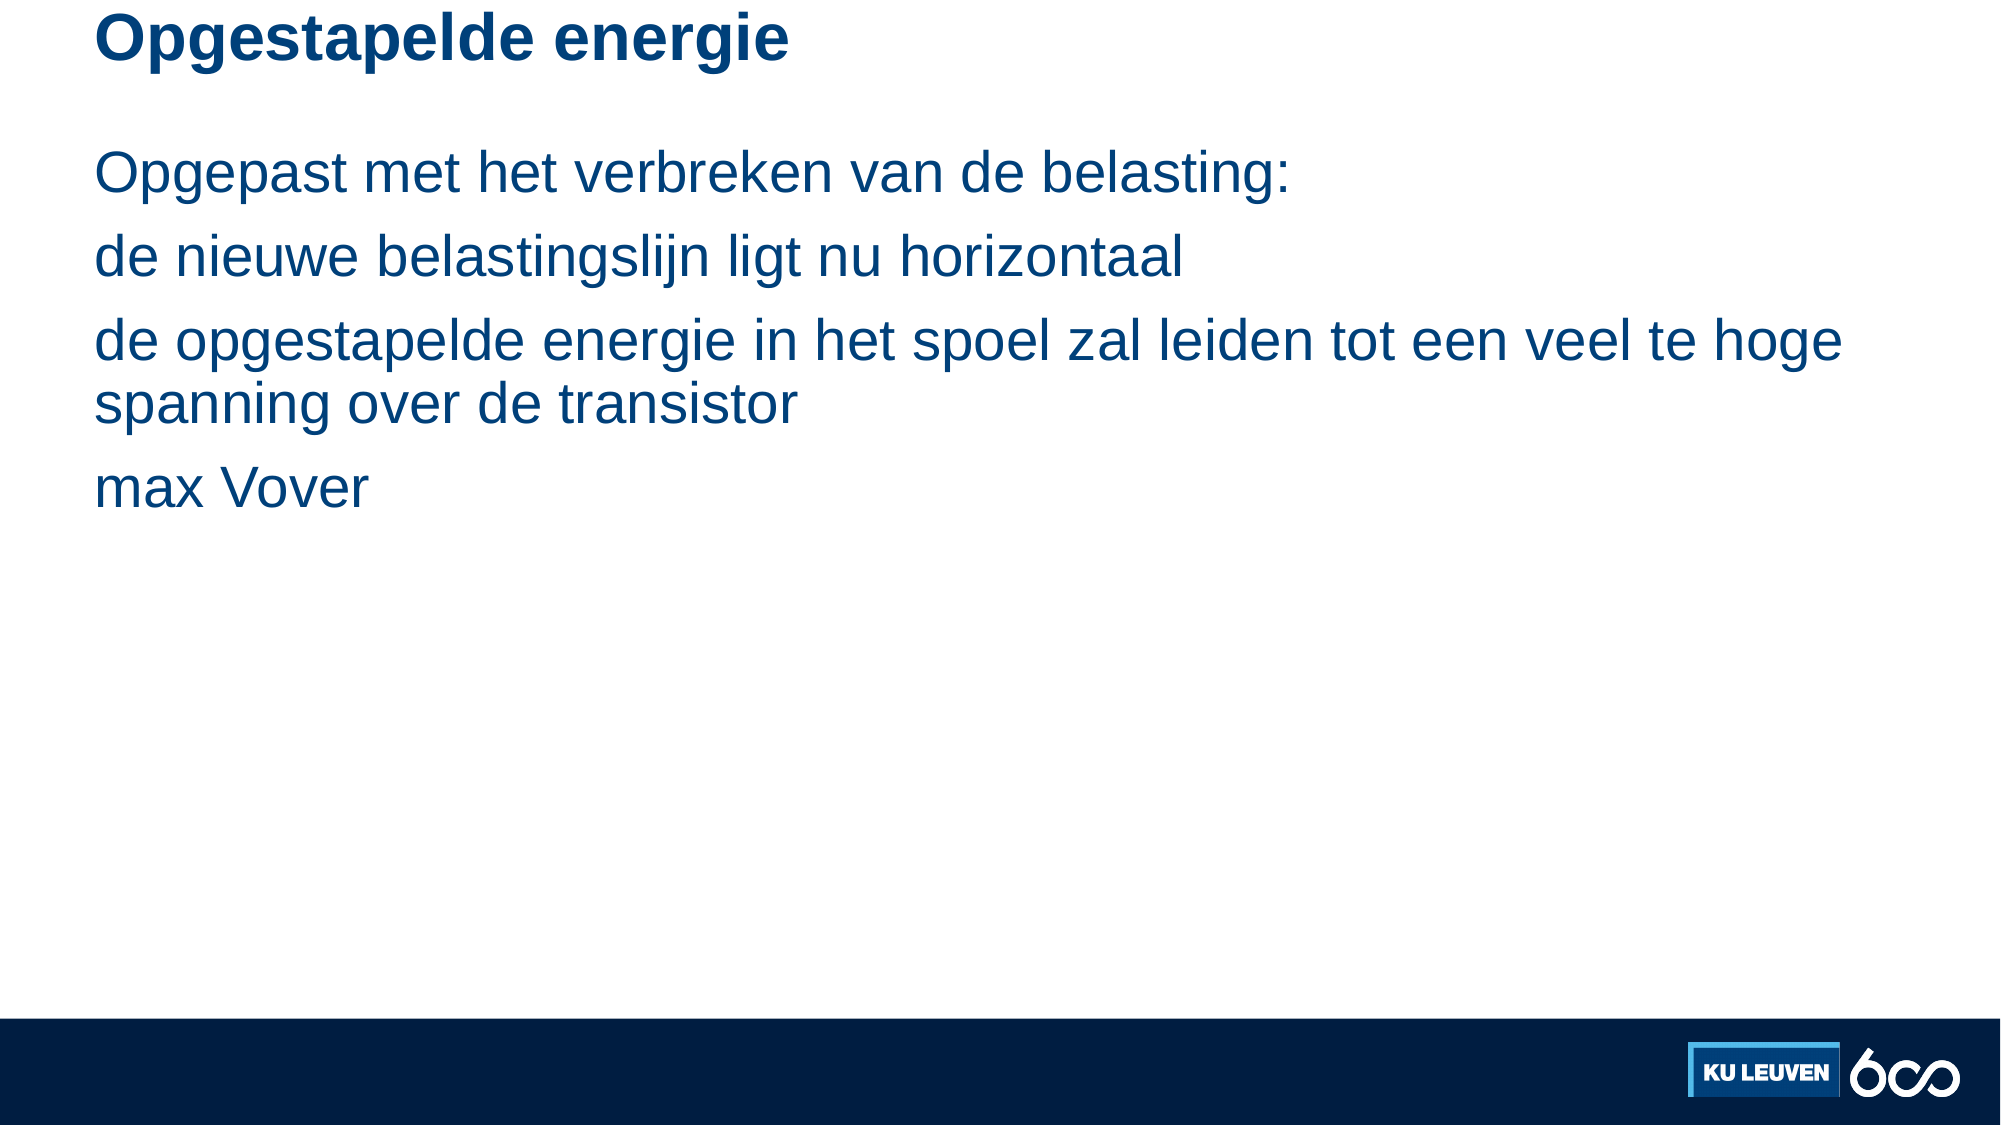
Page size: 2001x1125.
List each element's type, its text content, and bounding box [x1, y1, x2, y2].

picture [1688, 1042, 1960, 1097]
list Opgepast met het verbreken van de belasting: de nieuwe belastingslijn ligt nu horizontaal de opgestapelde energie in het spoel zal leiden tot een veel te hoge spanning over de transistor max Vover [94, 142, 1900, 781]
title Opgestapelde energie [94, 2, 1906, 110]
